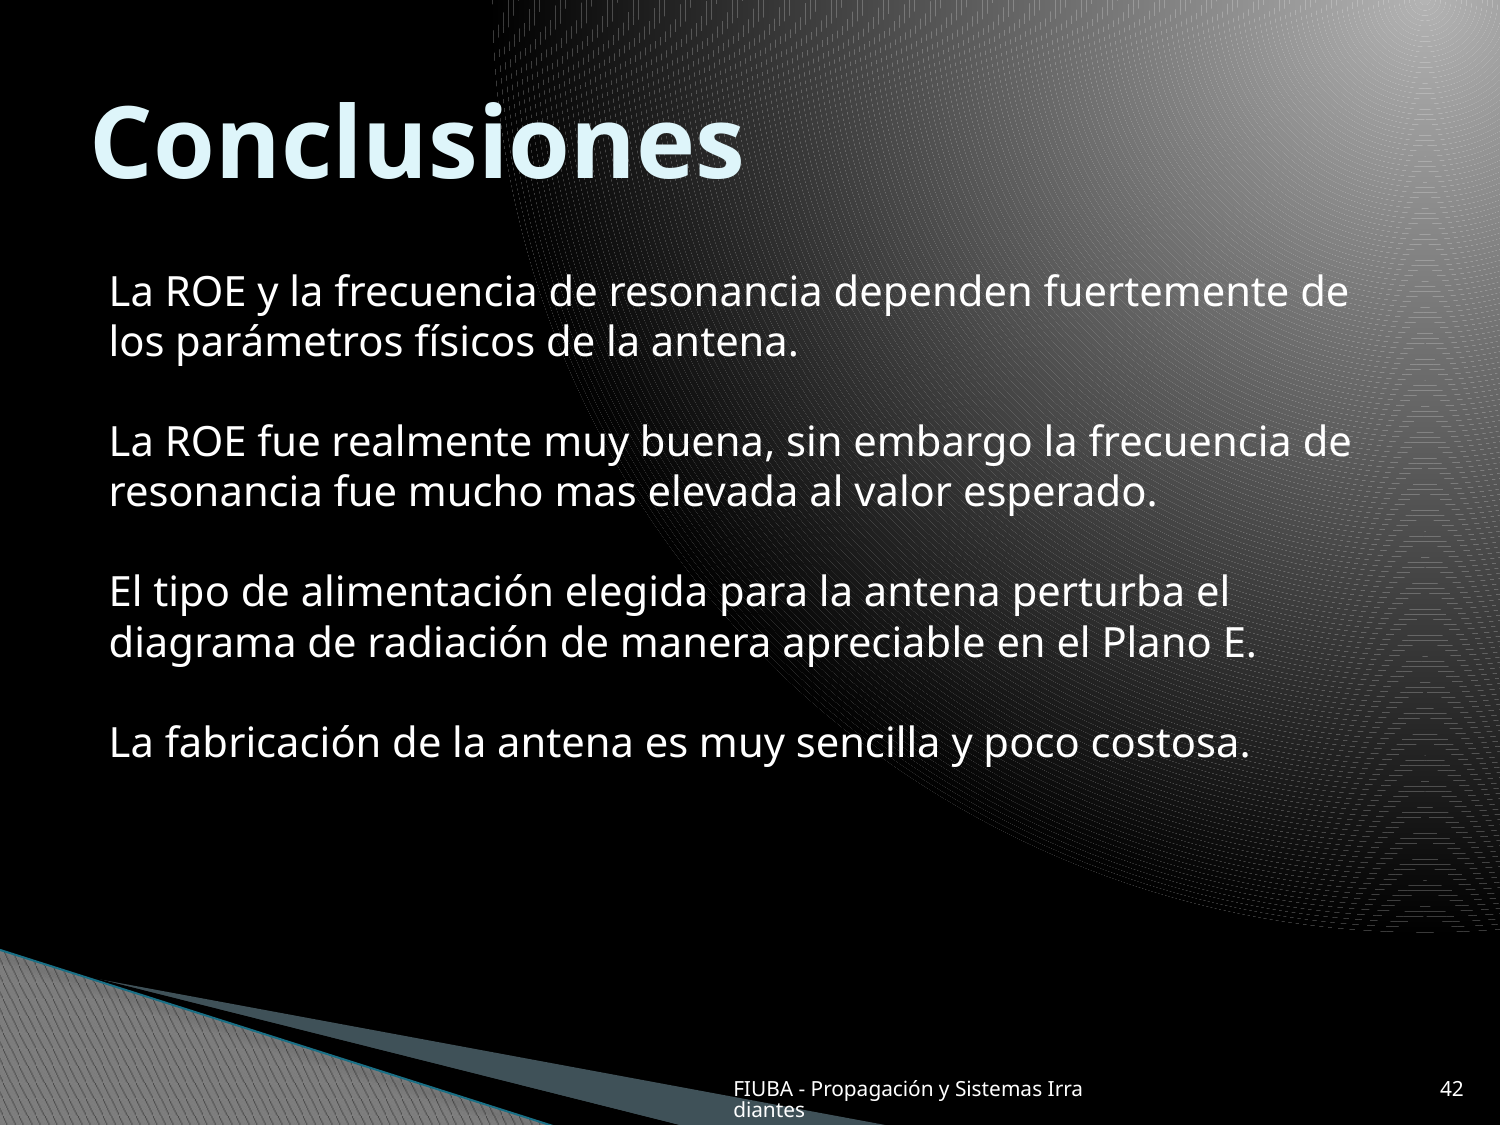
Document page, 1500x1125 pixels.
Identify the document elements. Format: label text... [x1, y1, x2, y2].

text_box La ROE y la frecuencia de resonancia dependen fuertemente de los parámetros físicos de la antena. La ROE fue realmente muy buena, sin embargo la frecuencia de resonancia fue mucho mas elevada al valor esperado. El tipo de alimentación elegida para la antena perturba el diagrama de radiación de manera apreciable en el Plano E. La fabricación de la antena es muy sencilla y poco costosa. [93, 257, 1407, 773]
title Conclusiones [75, 45, 1425, 233]
slide_number 42 [1418, 1051, 1479, 1112]
footer FIUBA - Propagación y Sistemas Irradiantes [718, 1051, 1105, 1112]
picture [0, 952, 543, 1125]
